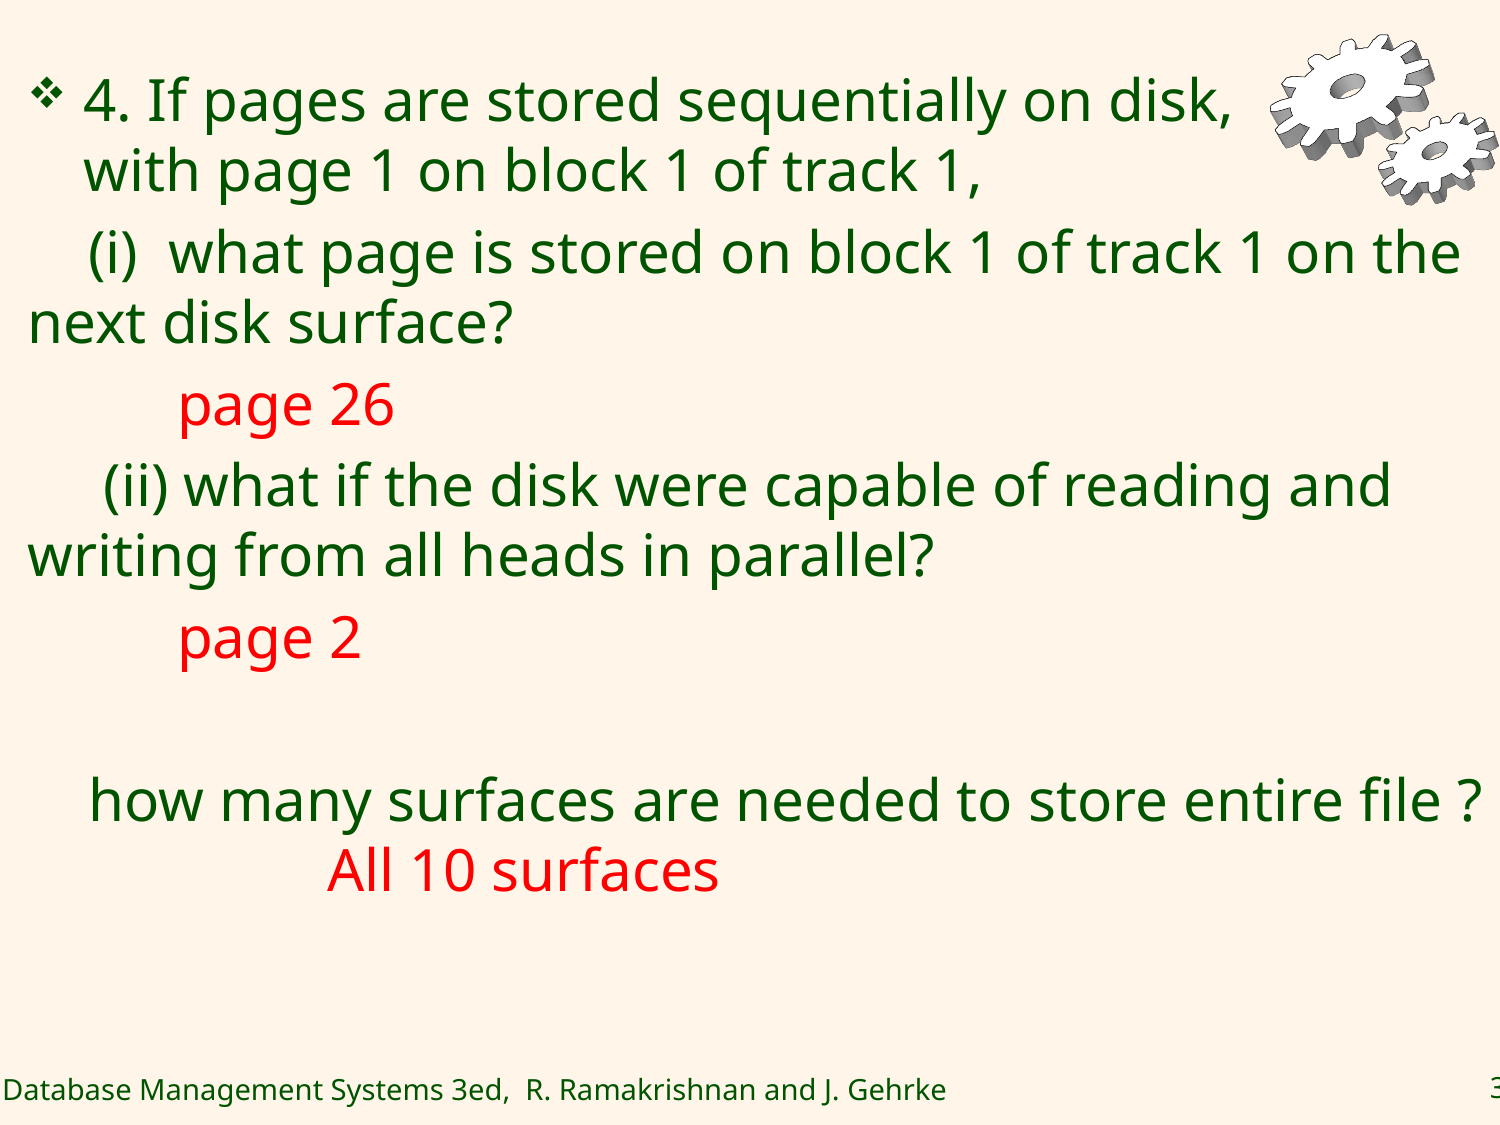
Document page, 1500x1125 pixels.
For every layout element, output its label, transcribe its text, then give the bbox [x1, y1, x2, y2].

list 4. If pages are stored sequentially on disk, with page 1 on block 1 of track 1, (i) what page is stored on block 1 of track 1 on the next disk surface? page 26 (ii) what if the disk were capable of reading and writing from all heads in parallel? page 2 how many surfaces are needed to store entire file ? All 10 surfaces [12, 56, 1500, 726]
